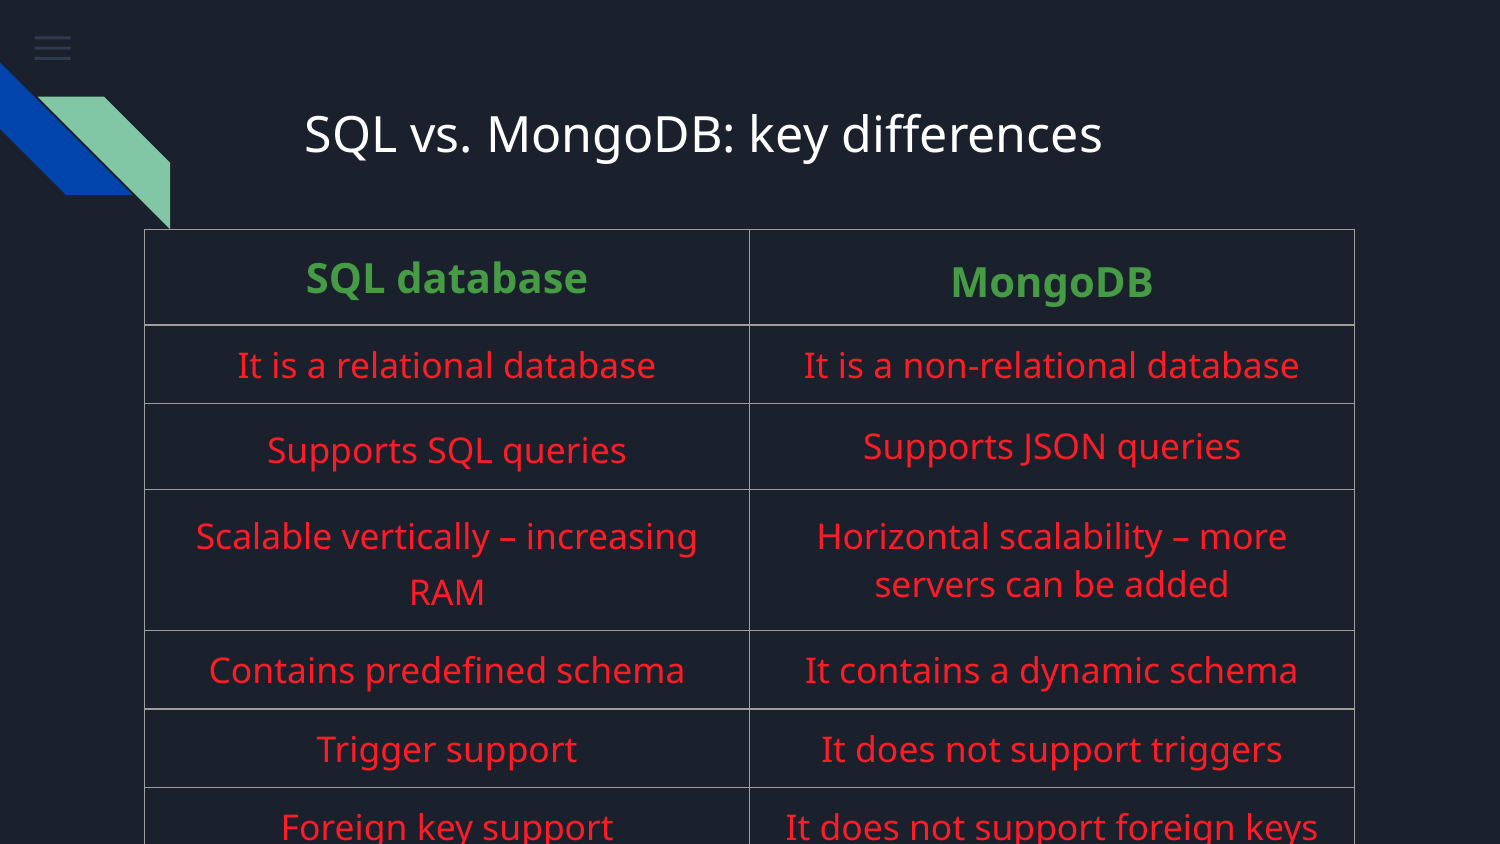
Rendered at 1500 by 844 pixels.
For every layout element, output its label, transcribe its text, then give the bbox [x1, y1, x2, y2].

table_cell It is a non-relational database [750, 326, 1354, 403]
table_cell It does not support triggers [750, 710, 1354, 787]
table_cell Scalable vertically – increasing RAM [145, 490, 749, 630]
table_cell It is a relational database [145, 326, 749, 403]
table_cell Foreign key support [145, 788, 749, 844]
table_header SQL database [145, 230, 749, 324]
table_cell It does not support foreign keys [750, 788, 1354, 844]
table_header MongoDB [750, 230, 1354, 324]
table_cell It contains a dynamic schema [750, 631, 1354, 708]
table_cell Horizontal scalability – more servers can be added [750, 490, 1354, 630]
title SQL vs. MongoDB: key differences [289, 79, 1210, 178]
table_cell Supports SQL queries [145, 404, 749, 489]
table_cell Supports JSON queries [750, 404, 1354, 489]
table_cell Trigger support [145, 710, 749, 787]
table_cell Contains predefined schema [145, 631, 749, 708]
